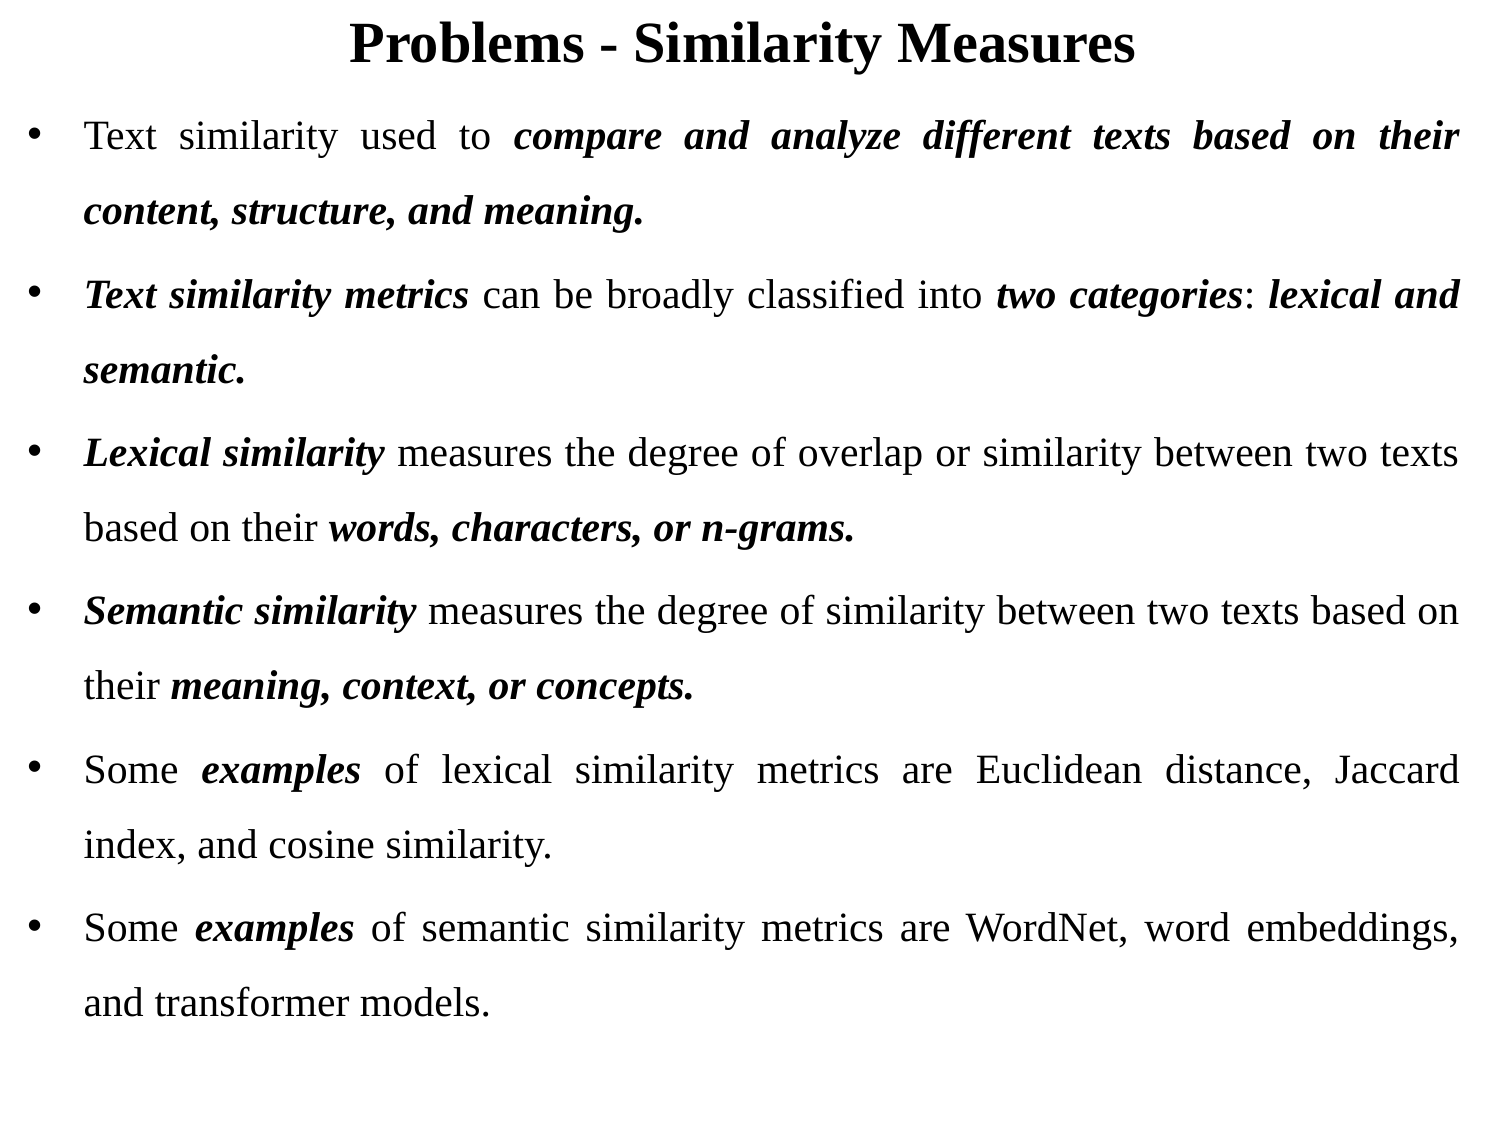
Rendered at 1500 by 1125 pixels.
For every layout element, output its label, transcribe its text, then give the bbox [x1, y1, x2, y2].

title Problems - Similarity Measures [74, 2, 1426, 75]
list Text similarity used to compare and analyze different texts based on their content, structure, and meaning. Text similarity metrics can be broadly classified into two categories: lexical and semantic. Lexical similarity measures the degree of overlap or similarity between two texts based on their words, characters, or n-grams. Semantic similarity measures the degree of similarity between two texts based on their meaning, context, or concepts. Some examples of lexical similarity metrics are Euclidean distance, Jaccard index, and cosine similarity. Some examples of semantic similarity metrics are WordNet, word embeddings, and transformer models. [12, 75, 1476, 1050]
